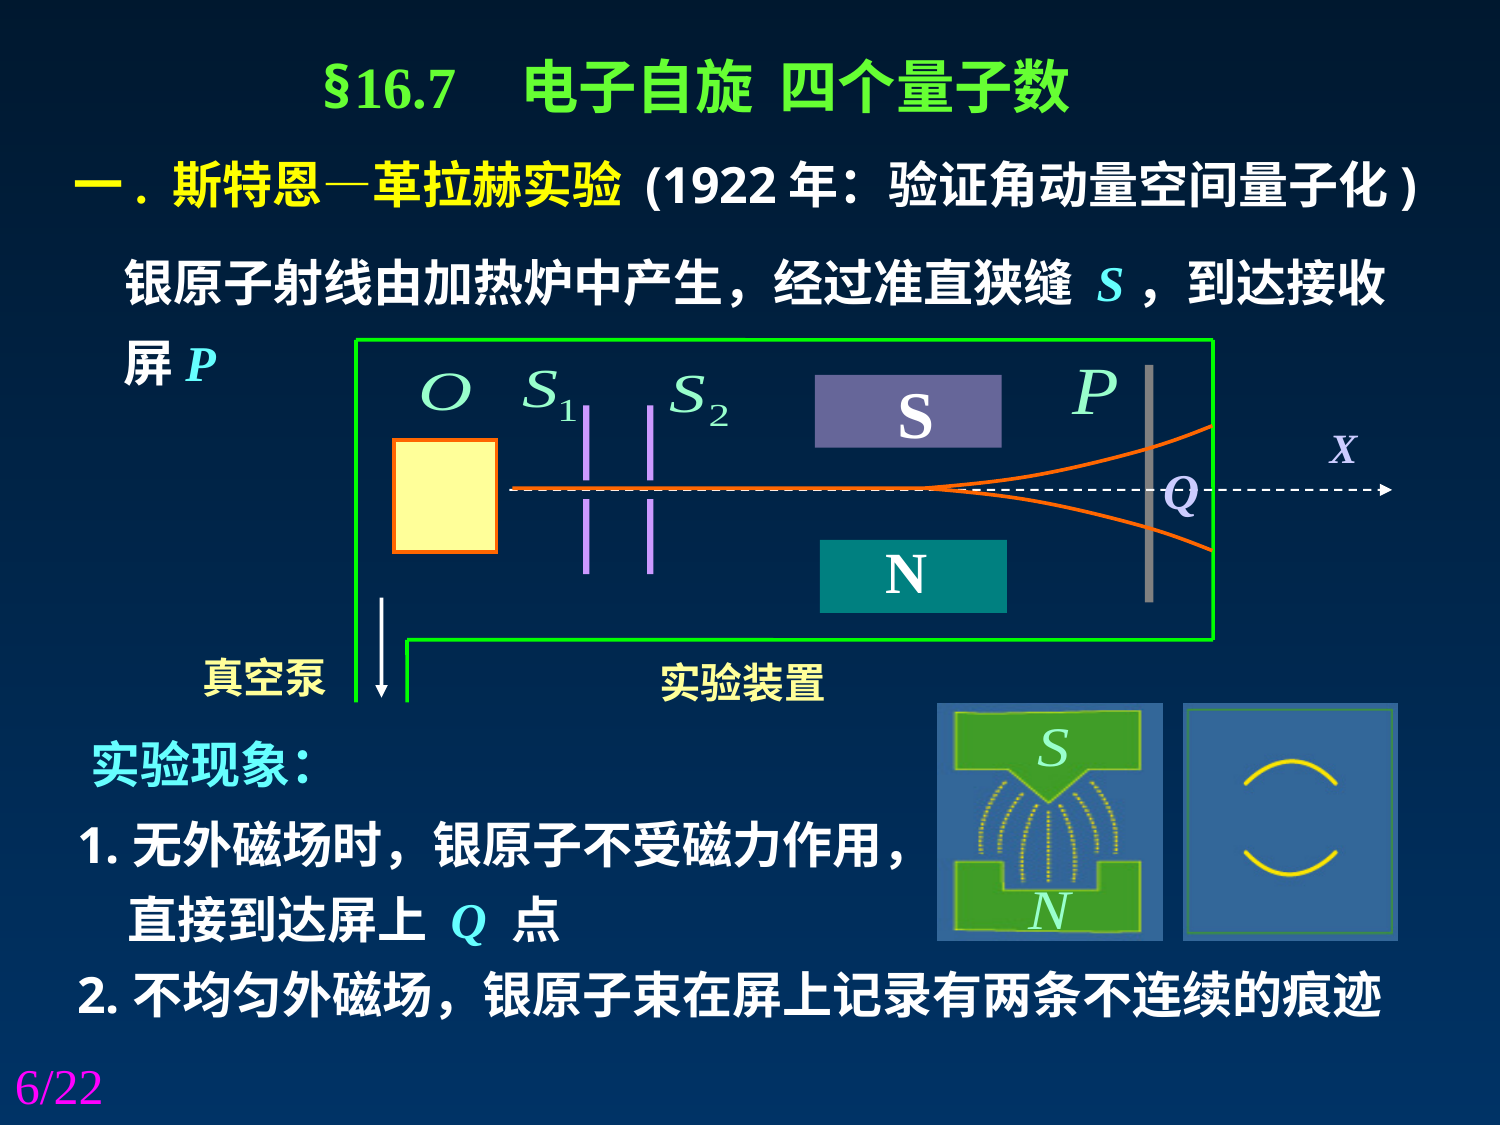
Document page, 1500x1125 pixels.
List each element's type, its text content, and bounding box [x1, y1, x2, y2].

text_box 一. 斯特恩—革拉赫实验 (1922年：验证角动量空间量子化) [58, 140, 1500, 226]
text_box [937, 702, 1163, 942]
text_box 银原子射线由加热炉中产生，经过准直狭缝 S，到达接收屏P [108, 222, 1407, 400]
text_box 直接到达屏上 Q 点 [112, 881, 856, 956]
text_box /22 [0, 1046, 350, 1125]
text_box 1.无外磁场时，银原子不受磁力作用， [62, 806, 932, 881]
text_box 实验现象： [75, 726, 411, 802]
picture [1183, 702, 1398, 941]
text_box 2.不均匀外磁场，银原子束在屏上记录有两条不连续的痕迹 [62, 956, 1477, 1031]
text_box §16.7 电子自旋 四个量子数 [304, 23, 1254, 133]
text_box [187, 339, 1393, 710]
